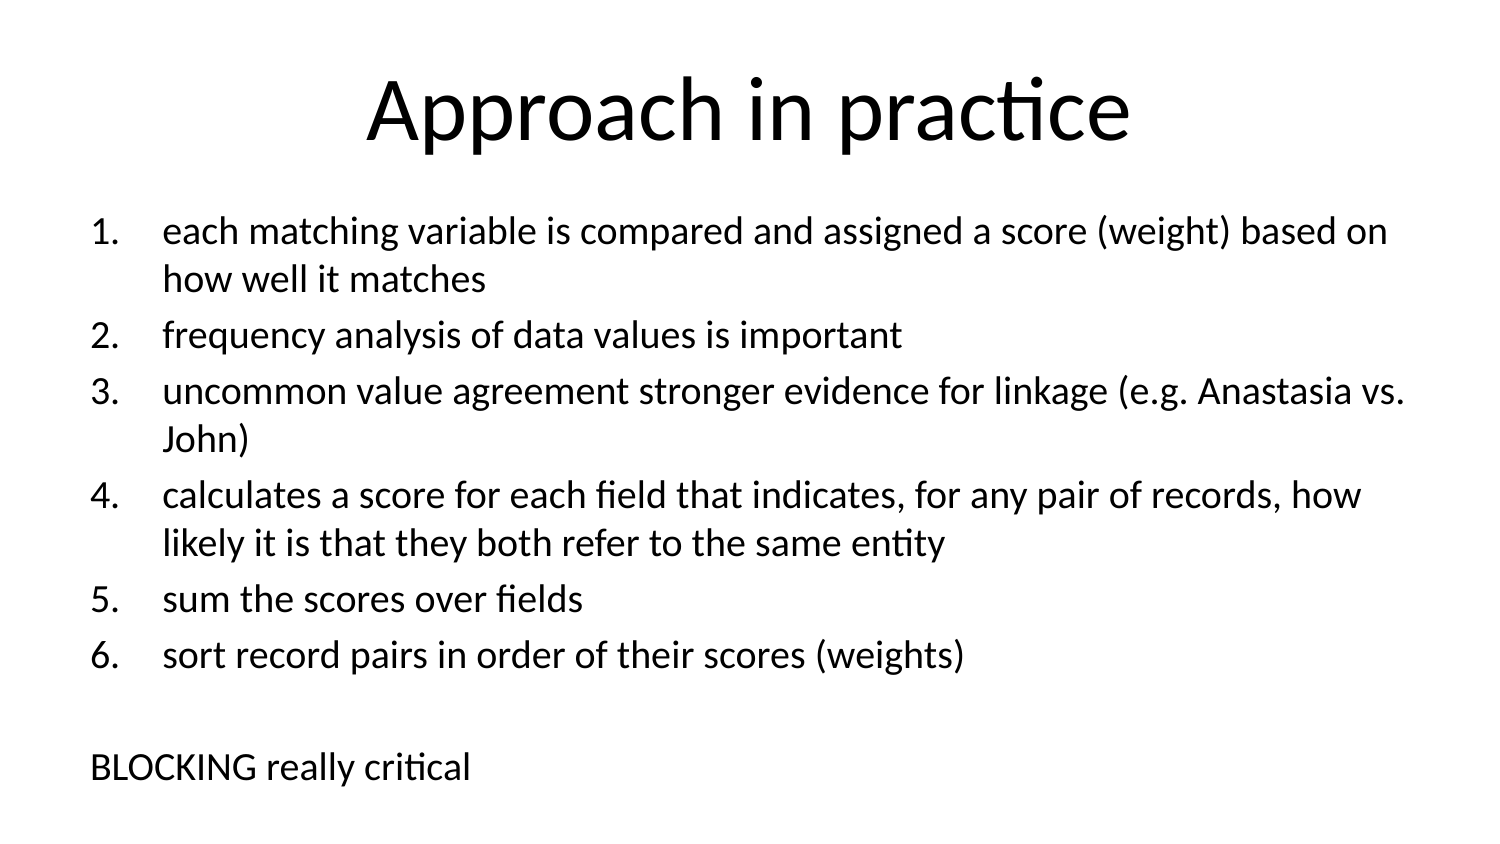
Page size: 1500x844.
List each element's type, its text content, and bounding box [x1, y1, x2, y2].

list each matching variable is compared and assigned a score (weight) based on how well it matches frequency analysis of data values is important uncommon value agreement stronger evidence for linkage (e.g. Anastasia vs. John) calculates a score for each field that indicates, for any pair of records, how likely it is that they both refer to the same entity sum the scores over fields sort record pairs in order of their scores (weights) BLOCKING really critical [75, 196, 1447, 800]
title Approach in practice [75, 33, 1425, 175]
